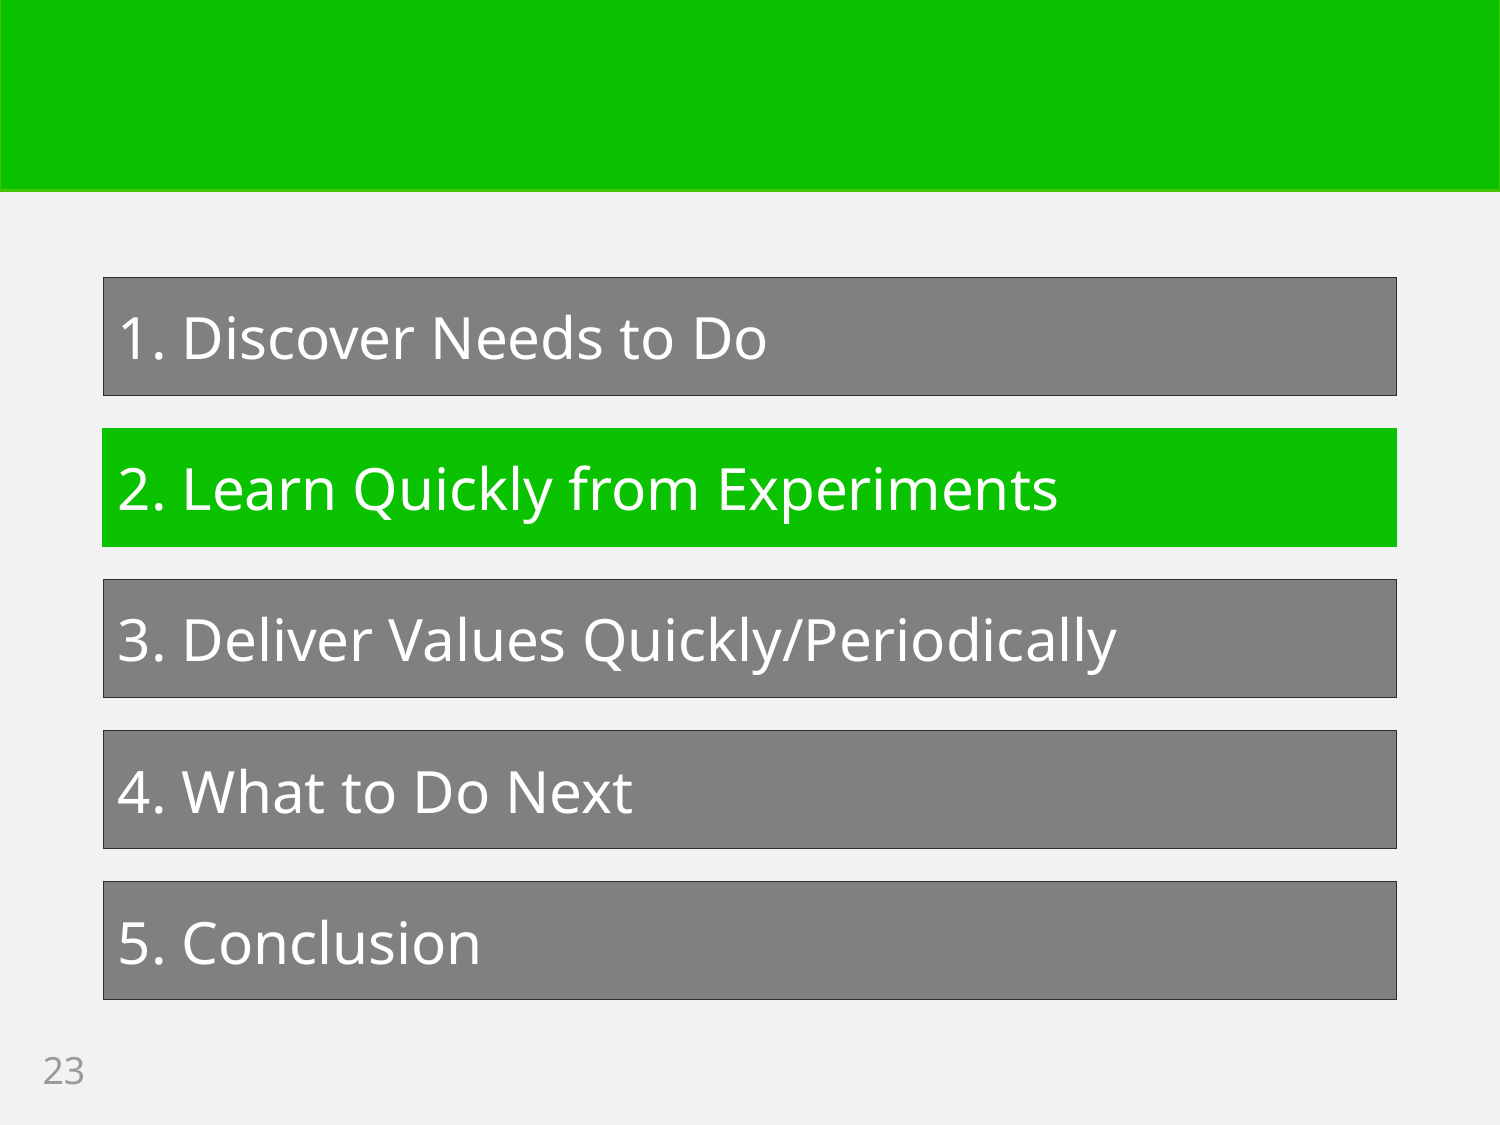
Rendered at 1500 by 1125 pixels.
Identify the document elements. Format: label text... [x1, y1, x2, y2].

text_box 4. What to Do Next [103, 730, 1397, 849]
slide_number 23 [27, 1042, 146, 1102]
text_box 2. Learn Quickly from Experiments [102, 428, 1397, 547]
text_box 3. Deliver Values Quickly/Periodically [103, 579, 1397, 698]
text_box 1. Discover Needs to Do [103, 277, 1397, 396]
text_box 5. Conclusion [103, 881, 1397, 1000]
